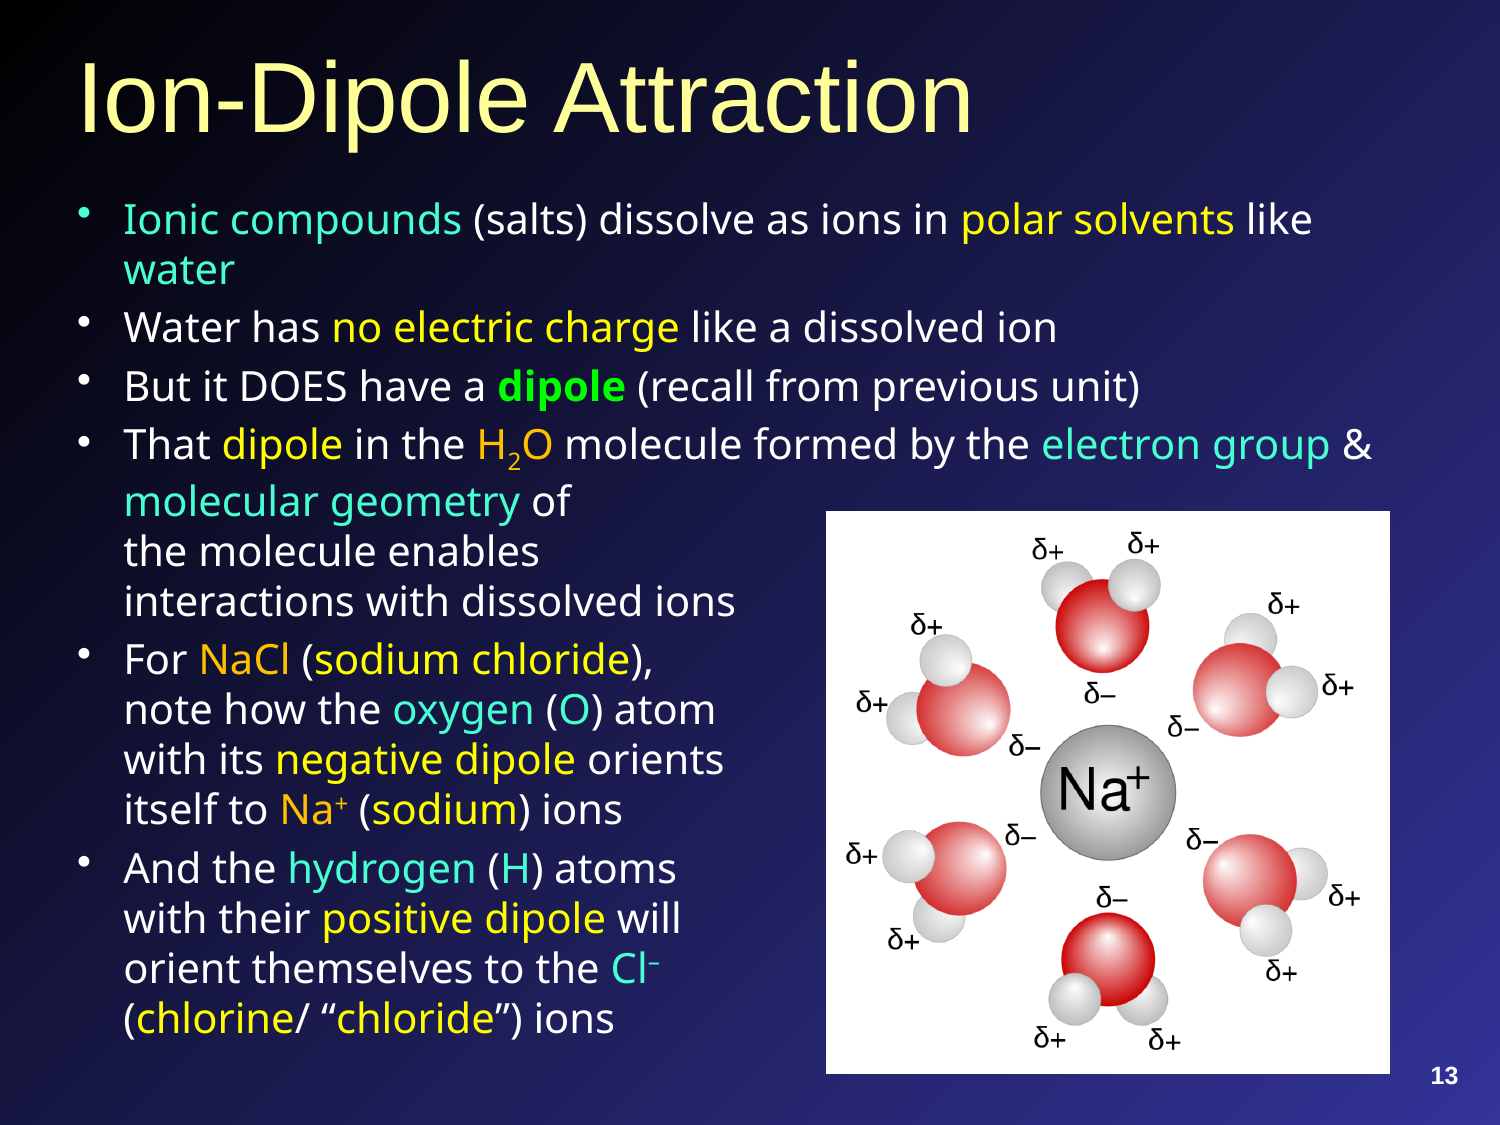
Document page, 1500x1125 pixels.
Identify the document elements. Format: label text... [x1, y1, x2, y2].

slide_number 13 [1136, 1044, 1474, 1104]
title Ion-Dipole Attraction [60, 23, 1443, 161]
picture [826, 511, 1390, 1075]
list Ionic compounds (salts) dissolve as ions in polar solvents like water Water has no electric charge like a dissolved ion But it DOES have a dipole (recall from previous unit) That dipole in the H2O molecule formed by the electron group & molecular geometry of the molecule enables interactions with dissolved ions For NaCl (sodium chloride), note how the oxygen (O) atom with its negative dipole orients itself to Na+ (sodium) ions And the hydrogen (H) atoms with their positive dipole will orient themselves to the Cl– (chlorine/ “chloride”) ions [61, 185, 1439, 1069]
